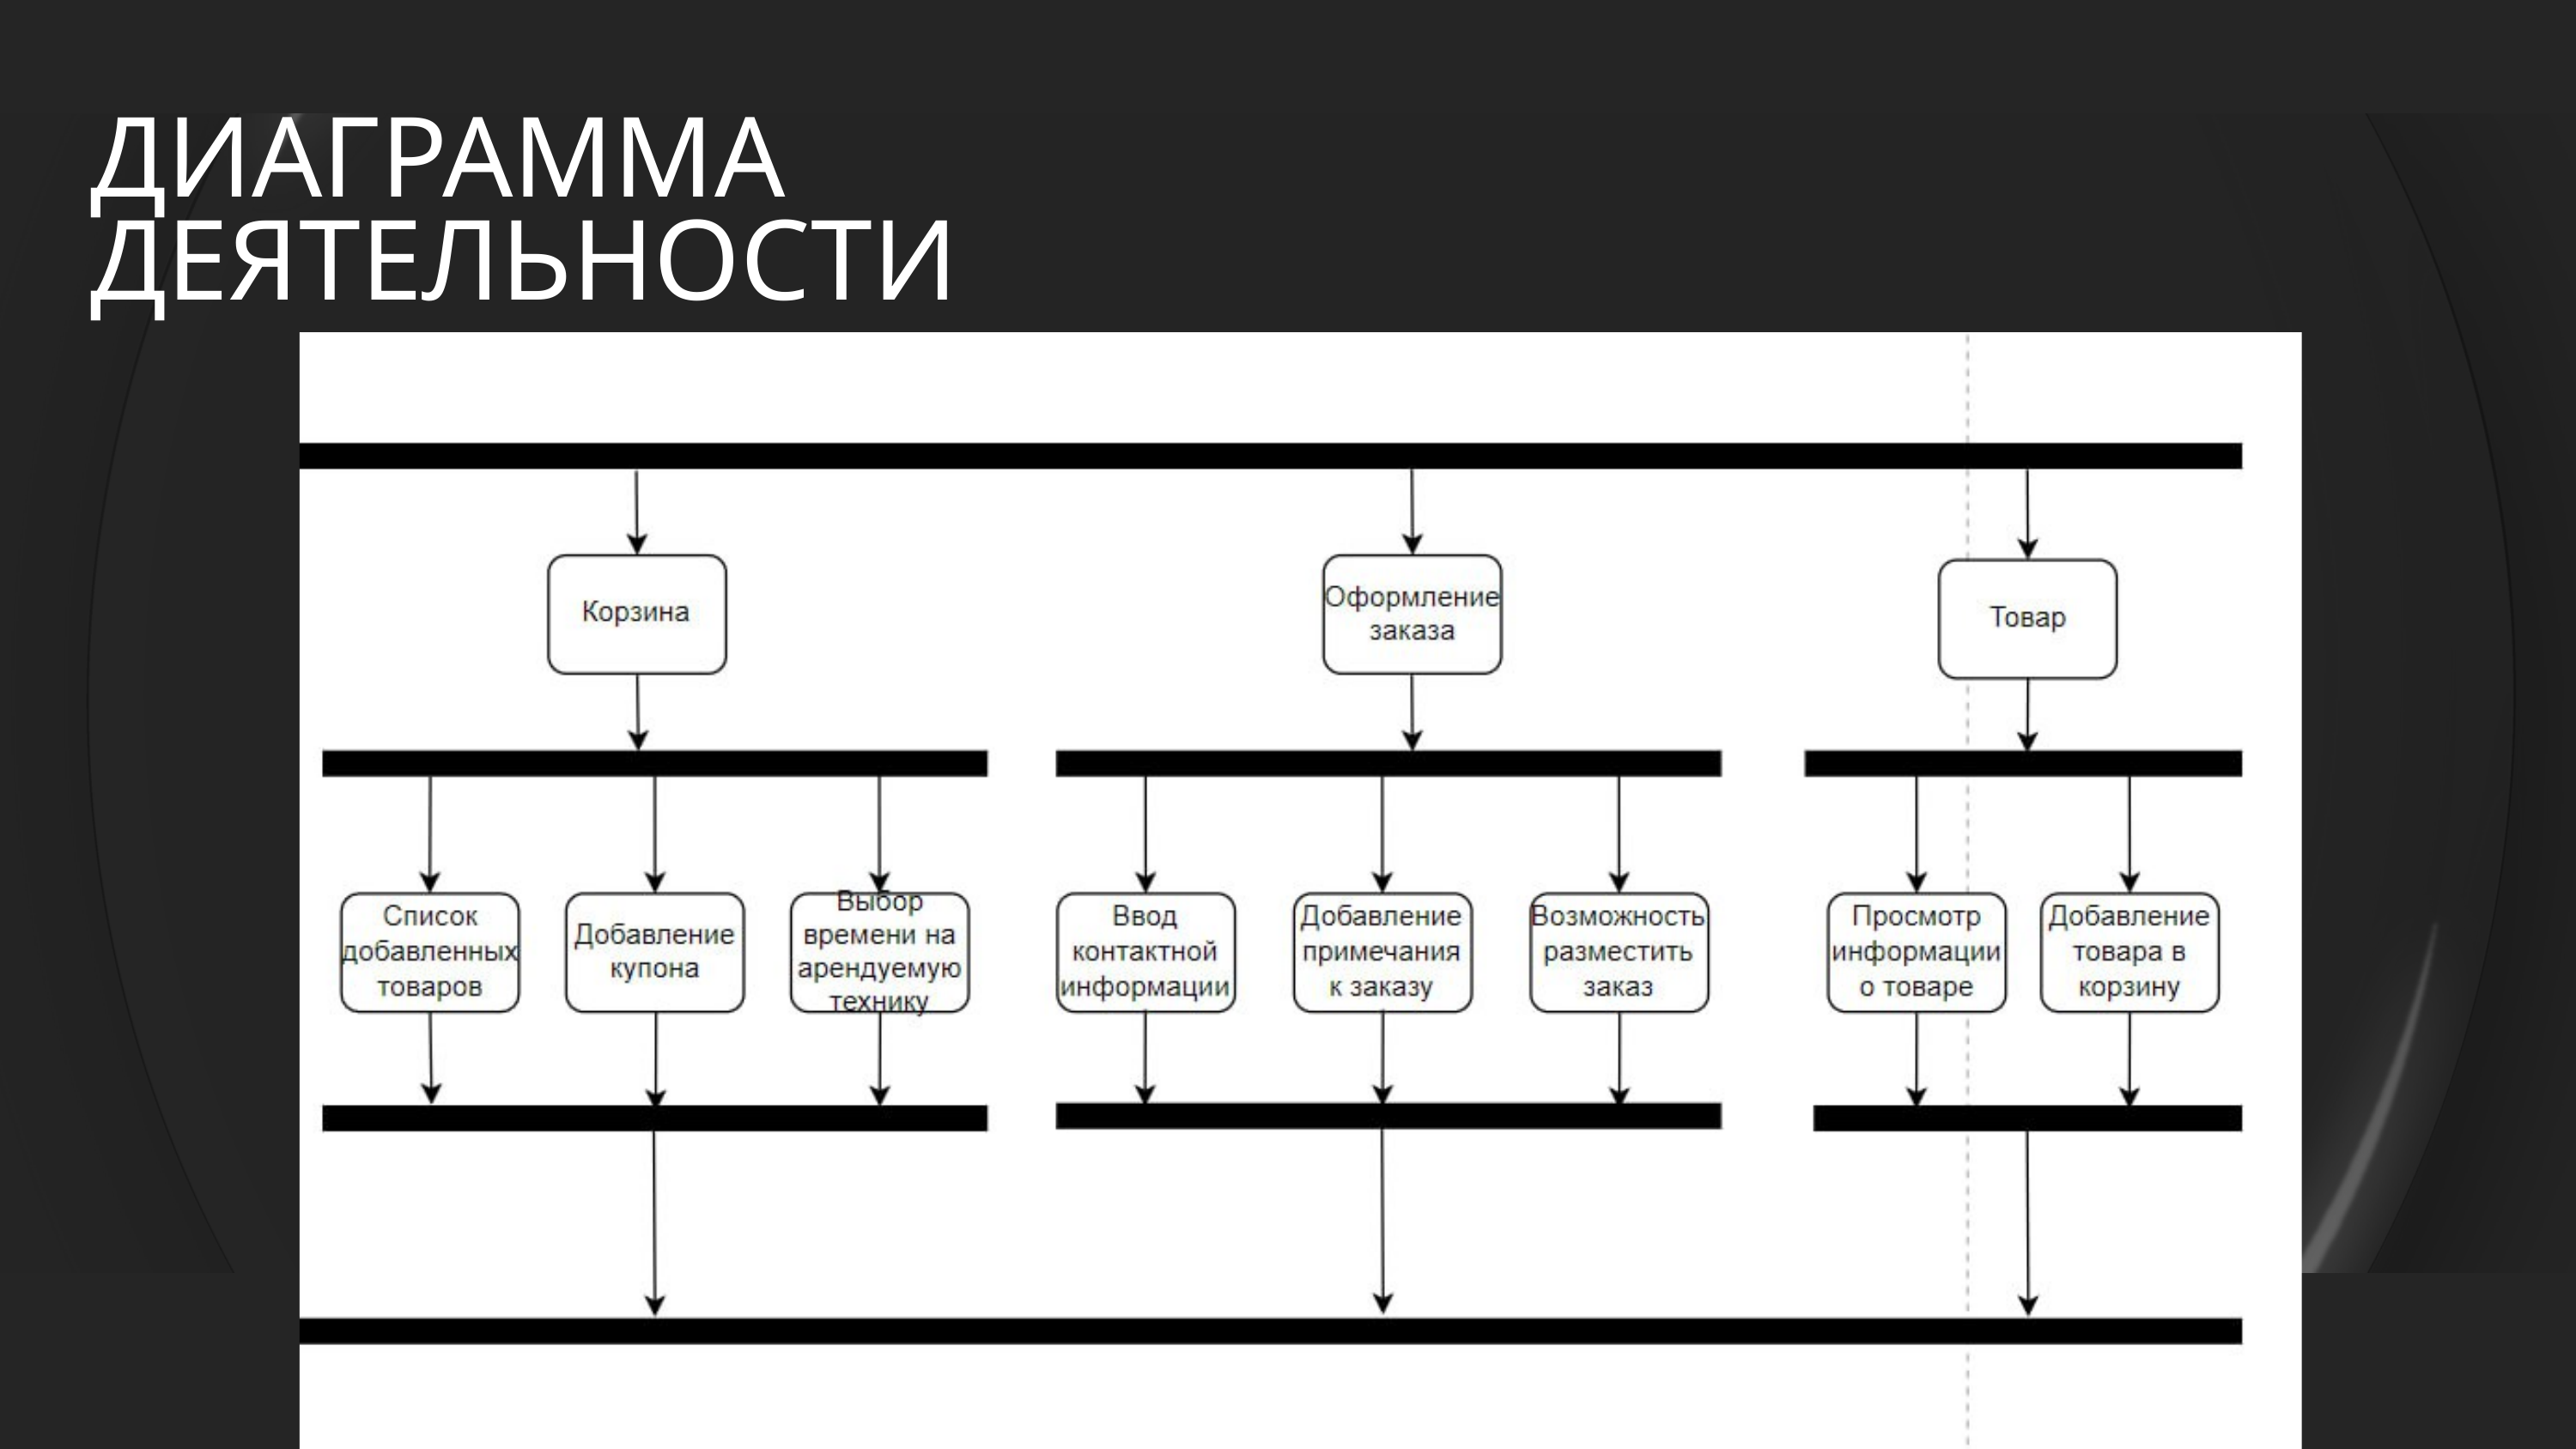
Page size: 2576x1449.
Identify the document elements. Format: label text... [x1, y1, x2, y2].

text_box ДИАГРАММА ДЕЯТЕЛЬНОСТИ [90, 115, 1575, 323]
text_box [0, 113, 2576, 1273]
text_box [299, 332, 2302, 1449]
